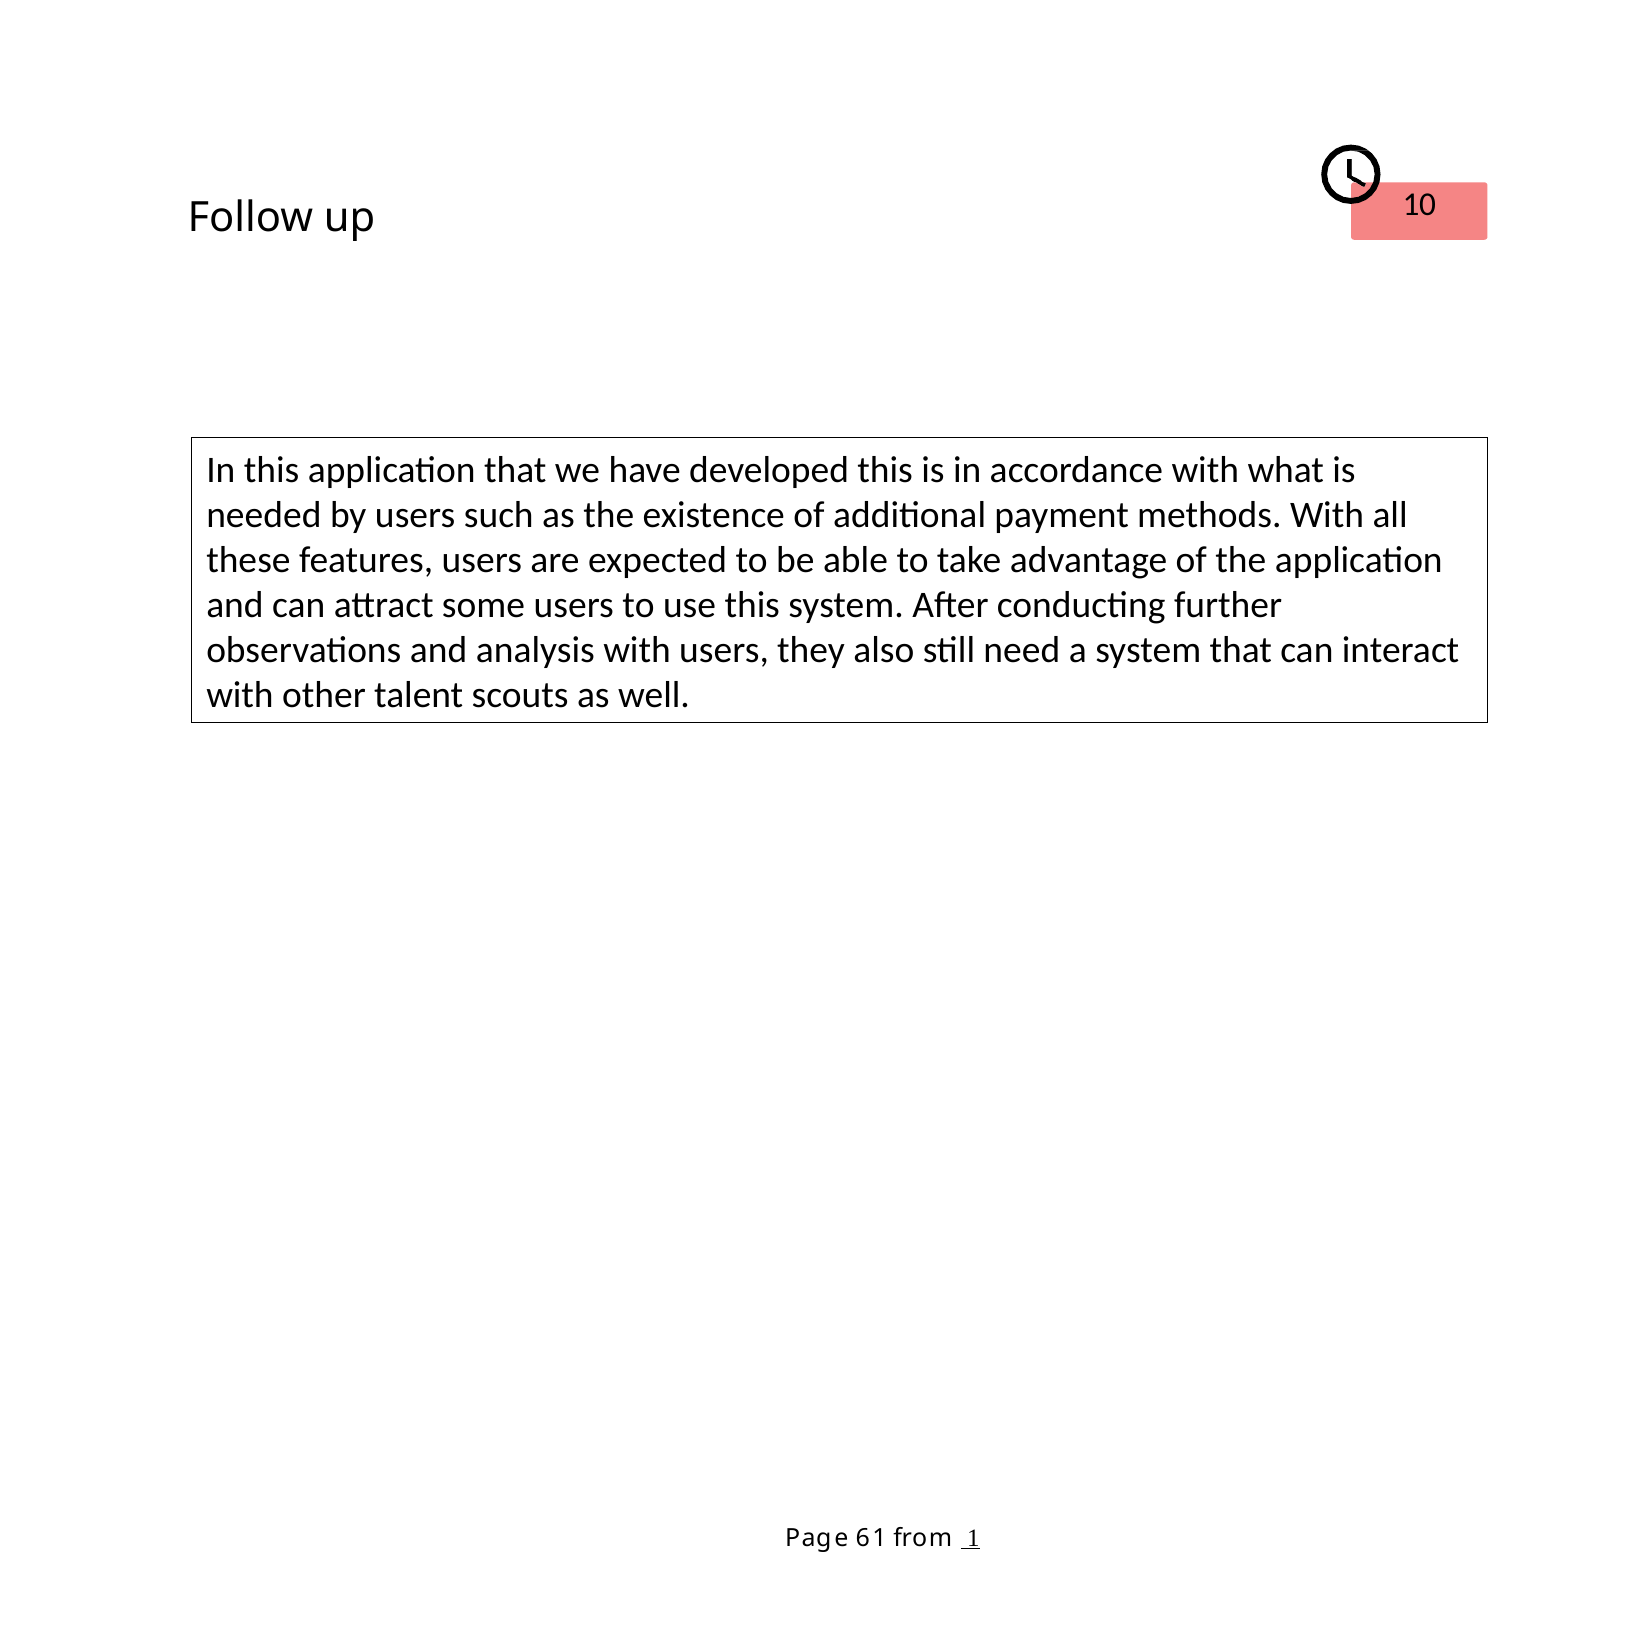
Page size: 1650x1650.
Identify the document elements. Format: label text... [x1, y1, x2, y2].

slide_number Page 61 from 1 [782, 1525, 995, 1556]
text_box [1320, 144, 1488, 241]
text_box In this application that we have developed this is in accordance with what is needed by users such as the existence of additional payment methods. With all these features, users are expected to be able to take advantage of the application and can attract some users to use this system. After conducting further observations and analysis with users, they also still need a system that can interact with other talent scouts as well. [191, 437, 1488, 723]
title Follow up [185, 186, 603, 465]
